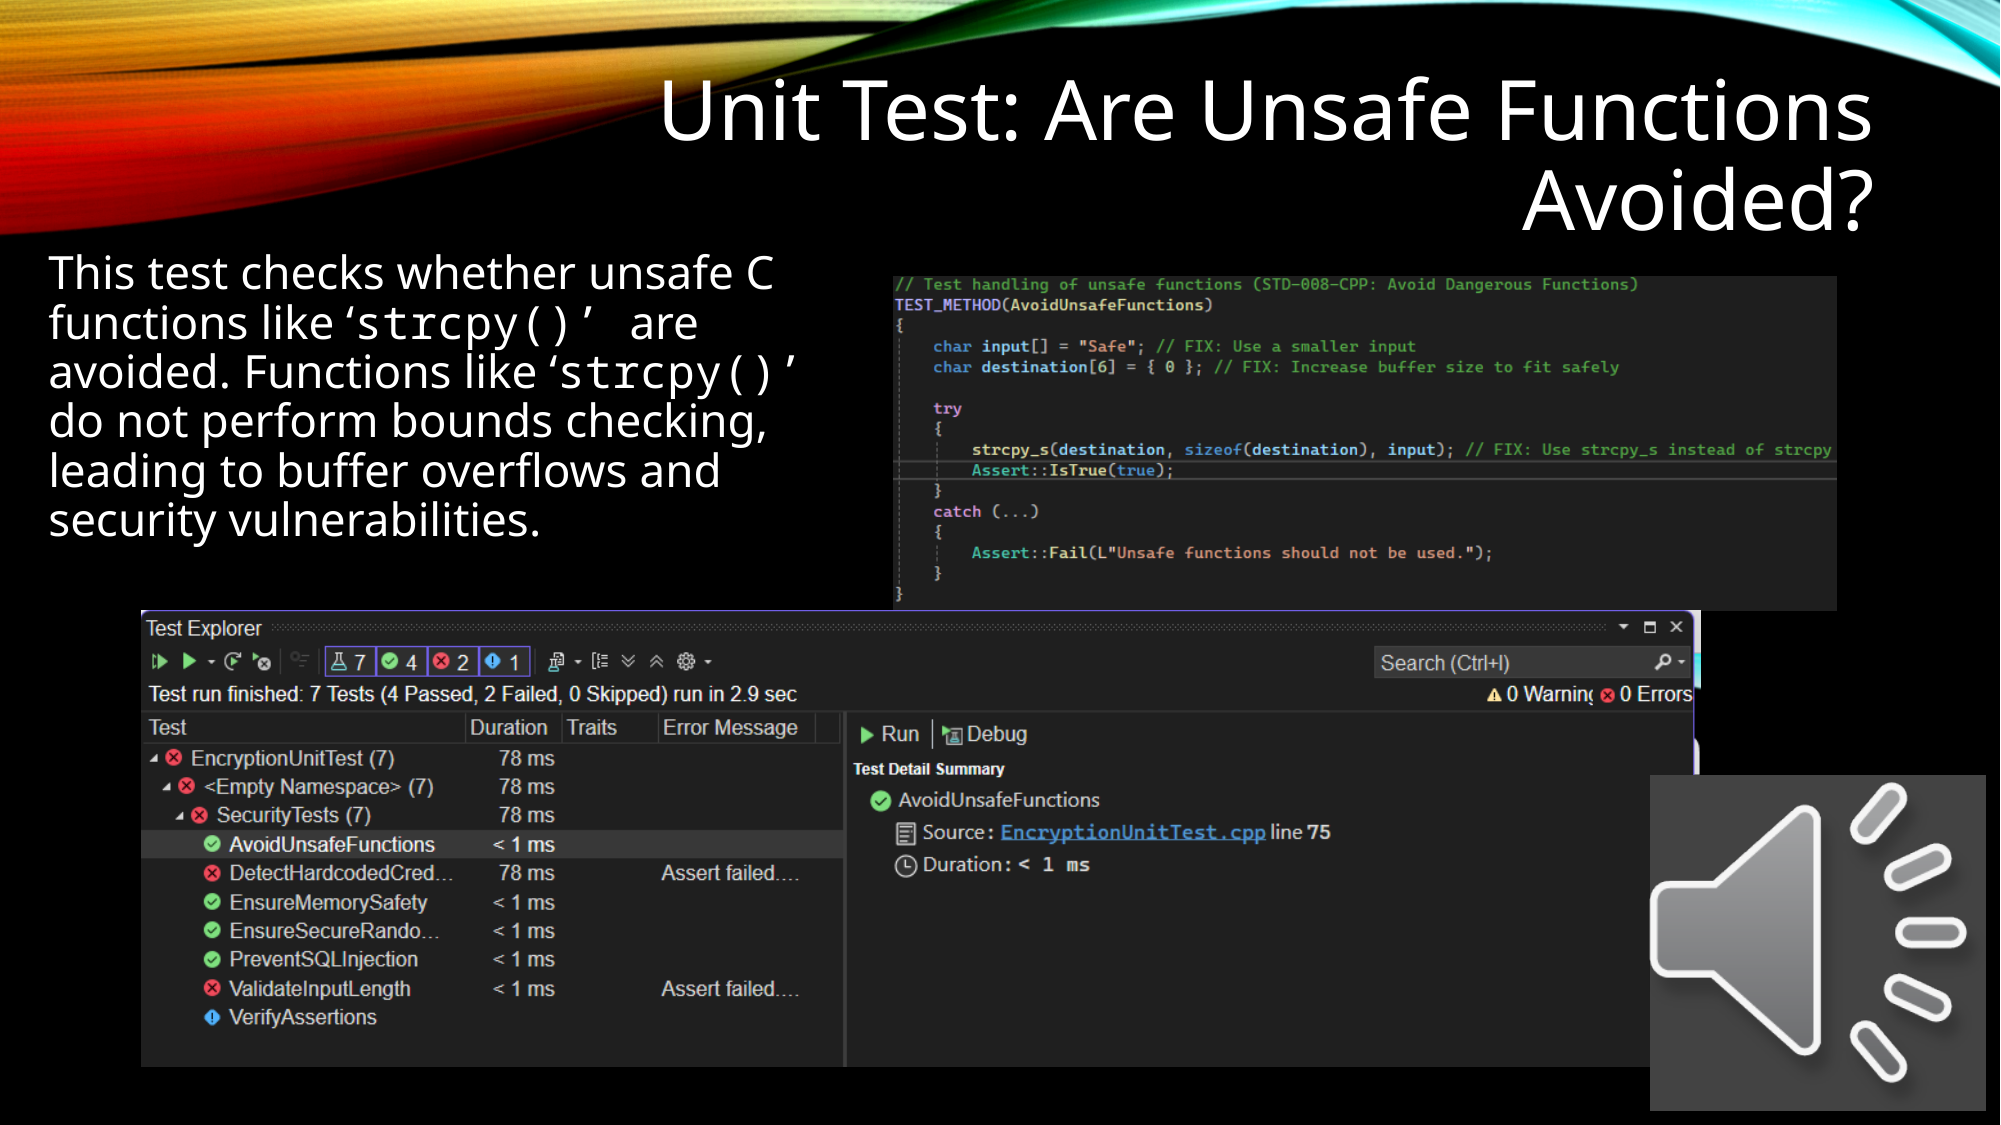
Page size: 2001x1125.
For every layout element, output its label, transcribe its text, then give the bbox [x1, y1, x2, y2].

title Unit Test: Are Unsafe Functions Avoided? [477, 52, 1891, 265]
picture [140, 276, 1987, 1112]
picture [0, 0, 2000, 237]
list This test checks whether unsafe C functions like ‘strcpy()’ are avoided. Functions like ‘strcpy()’ do not perform bounds checking, leading to buffer overflows and security vulnerabilities. [14, 242, 840, 623]
